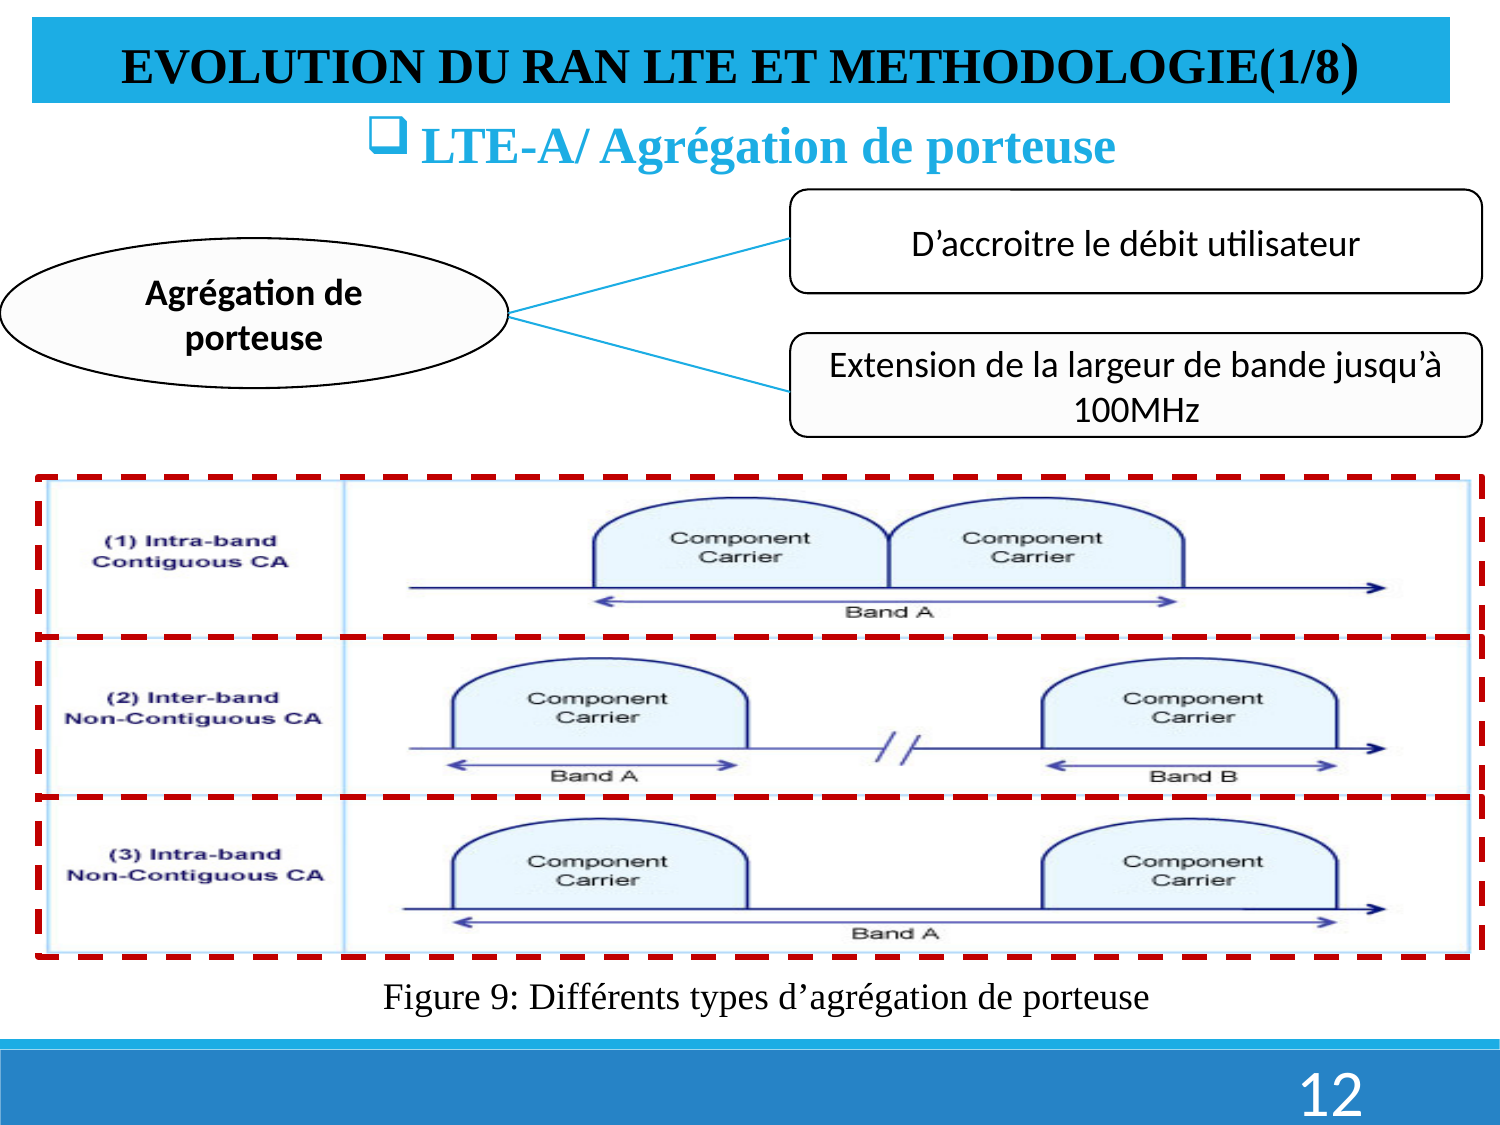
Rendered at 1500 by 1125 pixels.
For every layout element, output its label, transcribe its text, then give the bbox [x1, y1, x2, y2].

text_box Figure 9: Différents types d’agrégation de porteuse [358, 969, 1176, 1025]
slide_number 12 [1218, 1059, 1380, 1120]
text_box Extension de la largeur de bande jusqu’à 100MHz [789, 332, 1484, 438]
text_box LTE-A/ Agrégation de porteuse [32, 103, 1450, 181]
picture [37, 476, 1483, 962]
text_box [507, 237, 791, 314]
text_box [507, 316, 791, 393]
text_box D’accroitre le débit utilisateur [789, 188, 1484, 295]
text_box EVOLUTION DU RAN LTE ET METHODOLOGIE(1/8) [32, 17, 1450, 103]
text_box Agrégation de porteuse [0, 237, 506, 390]
